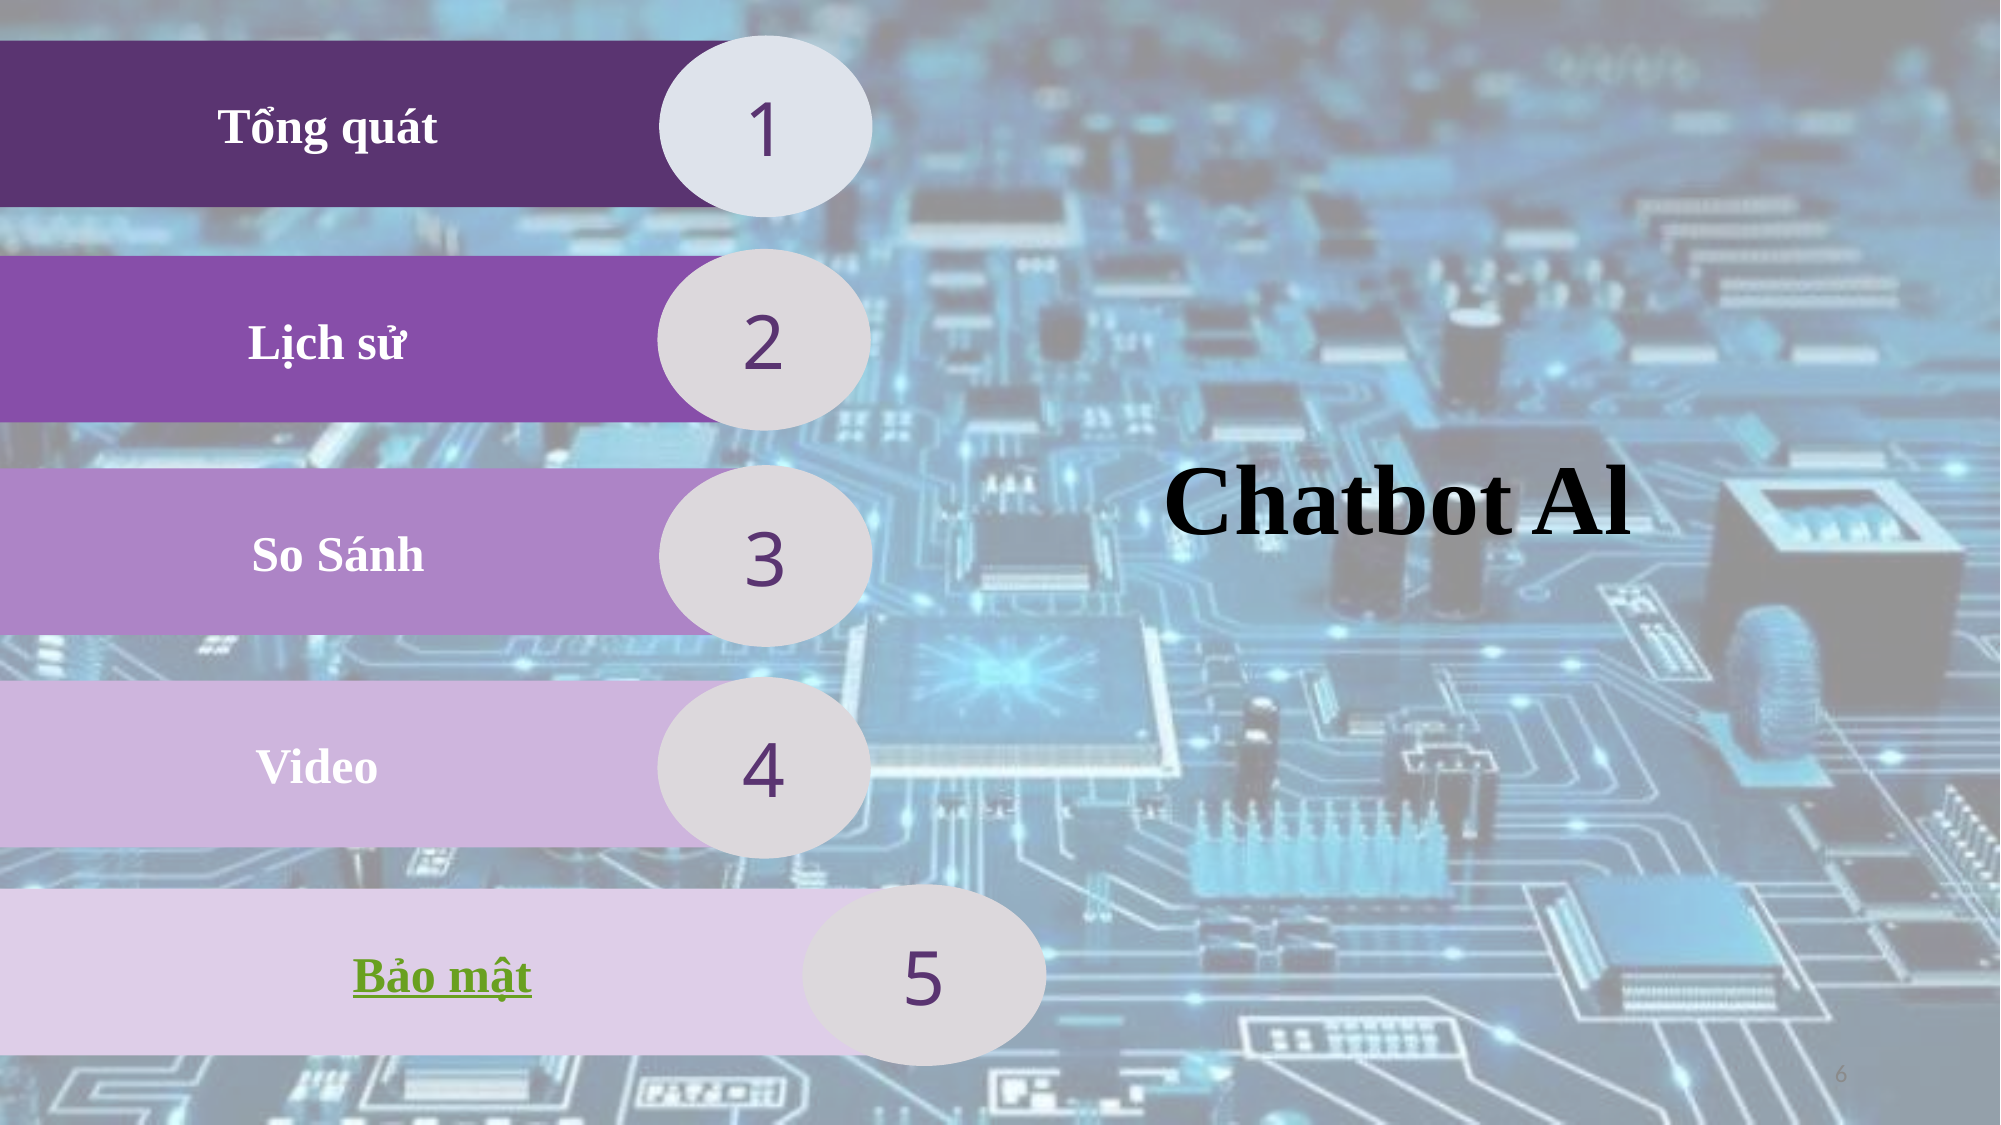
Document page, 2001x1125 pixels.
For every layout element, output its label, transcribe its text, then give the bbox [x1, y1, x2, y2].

text_box 4 [656, 675, 872, 860]
text_box 3 [658, 464, 874, 648]
slide_number 6 [1412, 1042, 1863, 1103]
text_box Lịch sử [0, 255, 719, 423]
text_box Video [0, 680, 728, 848]
text_box So Sánh [0, 467, 734, 636]
text_box Bảo mật [0, 888, 881, 1056]
text_box Chatbot Al [1081, 426, 1714, 562]
text_box 2 [656, 247, 872, 432]
text_box 5 [801, 883, 1048, 1067]
text_box 1 [658, 34, 874, 219]
text_box Tổng quát [0, 39, 729, 208]
